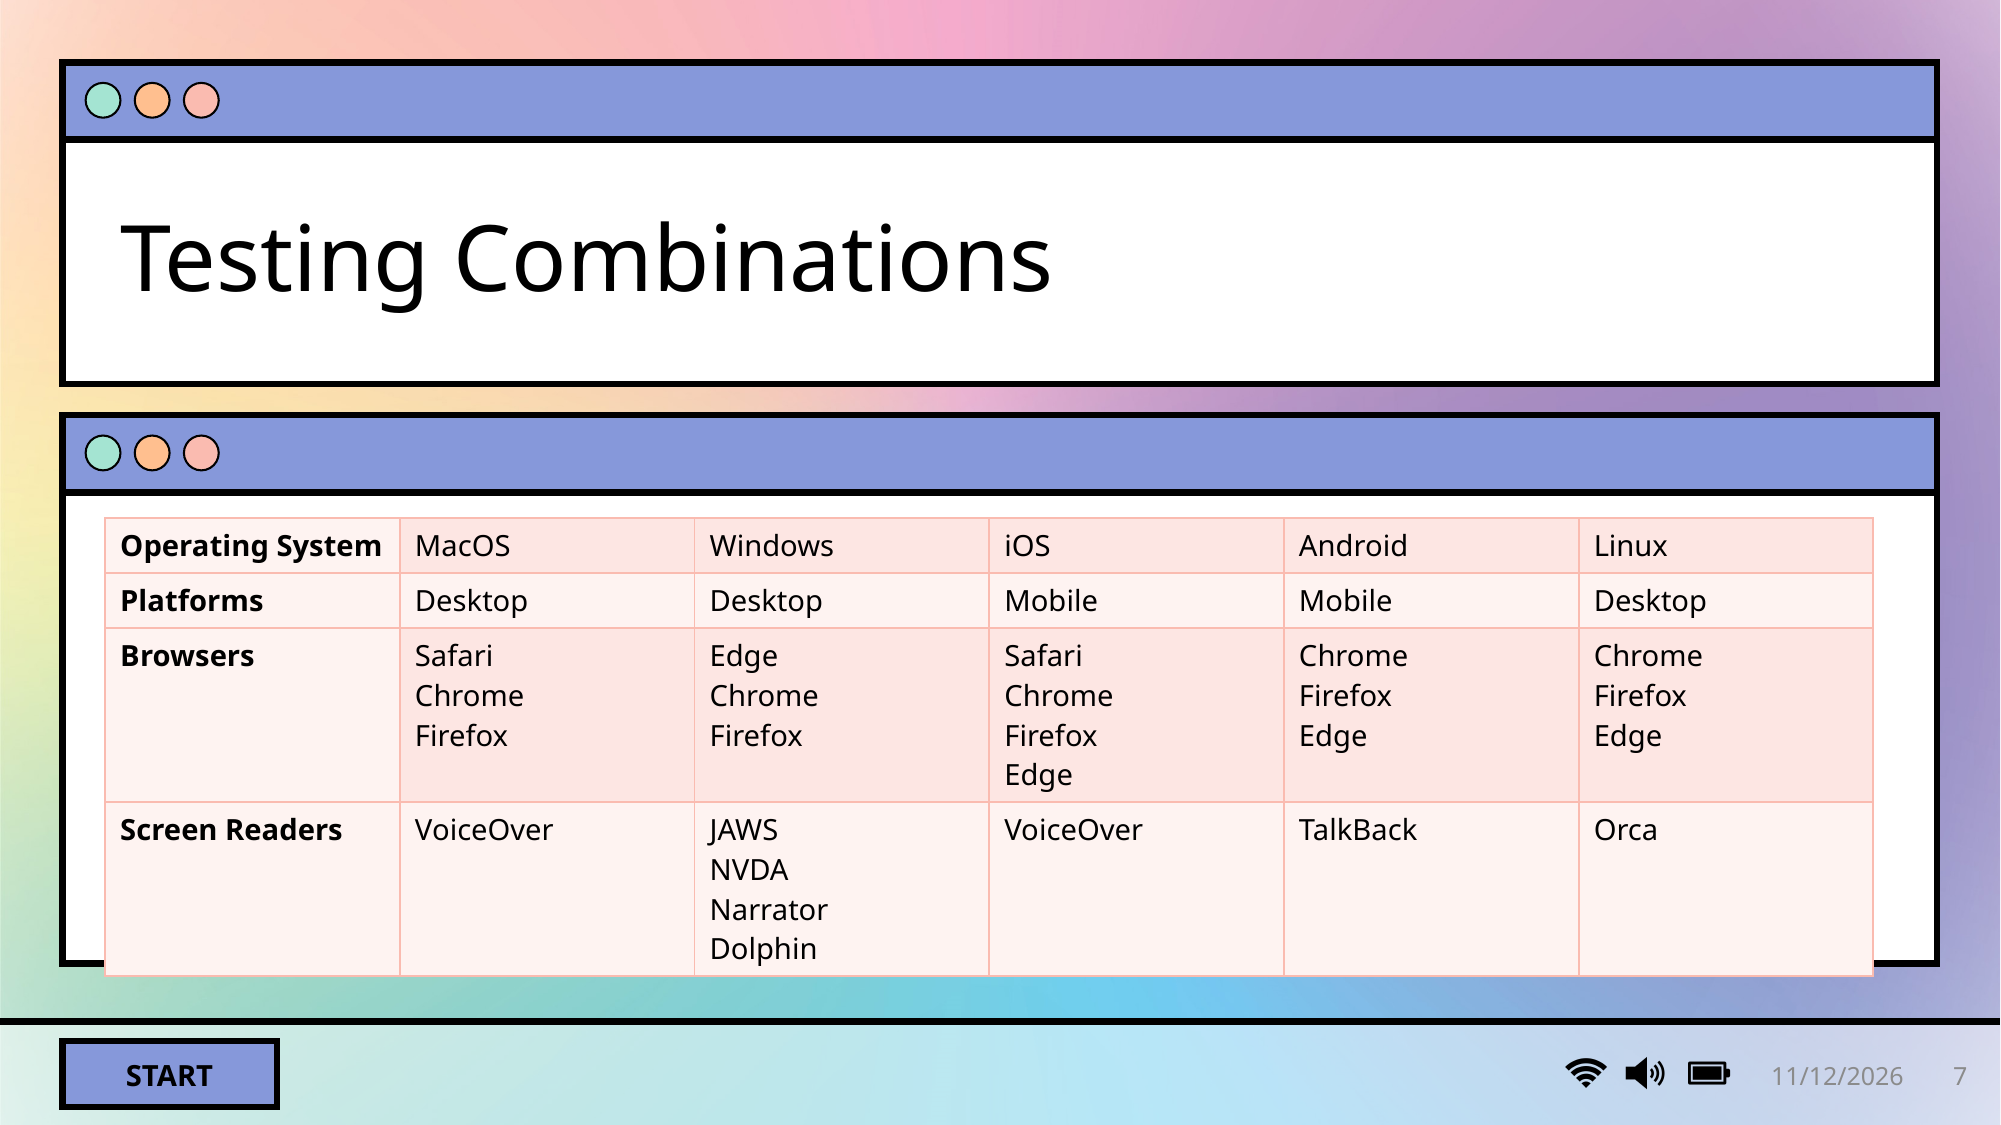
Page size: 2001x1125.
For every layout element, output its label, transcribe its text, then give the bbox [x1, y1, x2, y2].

table_header MacOS [401, 519, 694, 572]
picture [1624, 1050, 1670, 1096]
table_cell Desktop [401, 574, 694, 627]
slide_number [1731, 1021, 1918, 1125]
table_cell VoiceOver [990, 803, 1283, 975]
table_header Windows [695, 519, 988, 572]
table_header Operating System [106, 519, 399, 572]
table_cell Desktop [695, 574, 988, 627]
list start [59, 1038, 280, 1110]
table_cell VoiceOver [401, 803, 694, 975]
slide_number 7 [1918, 1021, 2000, 1125]
title Testing Combinations [105, 139, 1895, 385]
table_cell Mobile [990, 574, 1283, 627]
picture [1563, 1050, 1609, 1096]
table_cell Screen Readers [106, 803, 399, 975]
table_cell Platforms [106, 574, 399, 627]
table_cell Safari Chrome Firefox Edge [990, 629, 1283, 801]
table_cell JAWS NVDA Narrator Dolphin [695, 803, 988, 975]
table_header Linux [1580, 519, 1872, 572]
table_cell Edge Chrome Firefox [695, 629, 988, 801]
picture [1686, 1050, 1731, 1096]
table_cell Chrome Firefox Edge [1580, 629, 1872, 801]
table_header Android [1285, 519, 1578, 572]
table_cell Safari Chrome Firefox [401, 629, 694, 801]
table_cell Mobile [1285, 574, 1578, 627]
table_header iOS [990, 519, 1283, 572]
table_cell Chrome Firefox Edge [1285, 629, 1578, 801]
table_cell Desktop [1580, 574, 1872, 627]
table_cell TalkBack [1285, 803, 1578, 975]
table_cell Orca [1580, 803, 1872, 975]
picture [0, 0, 2001, 1125]
table_cell Browsers [106, 629, 399, 801]
